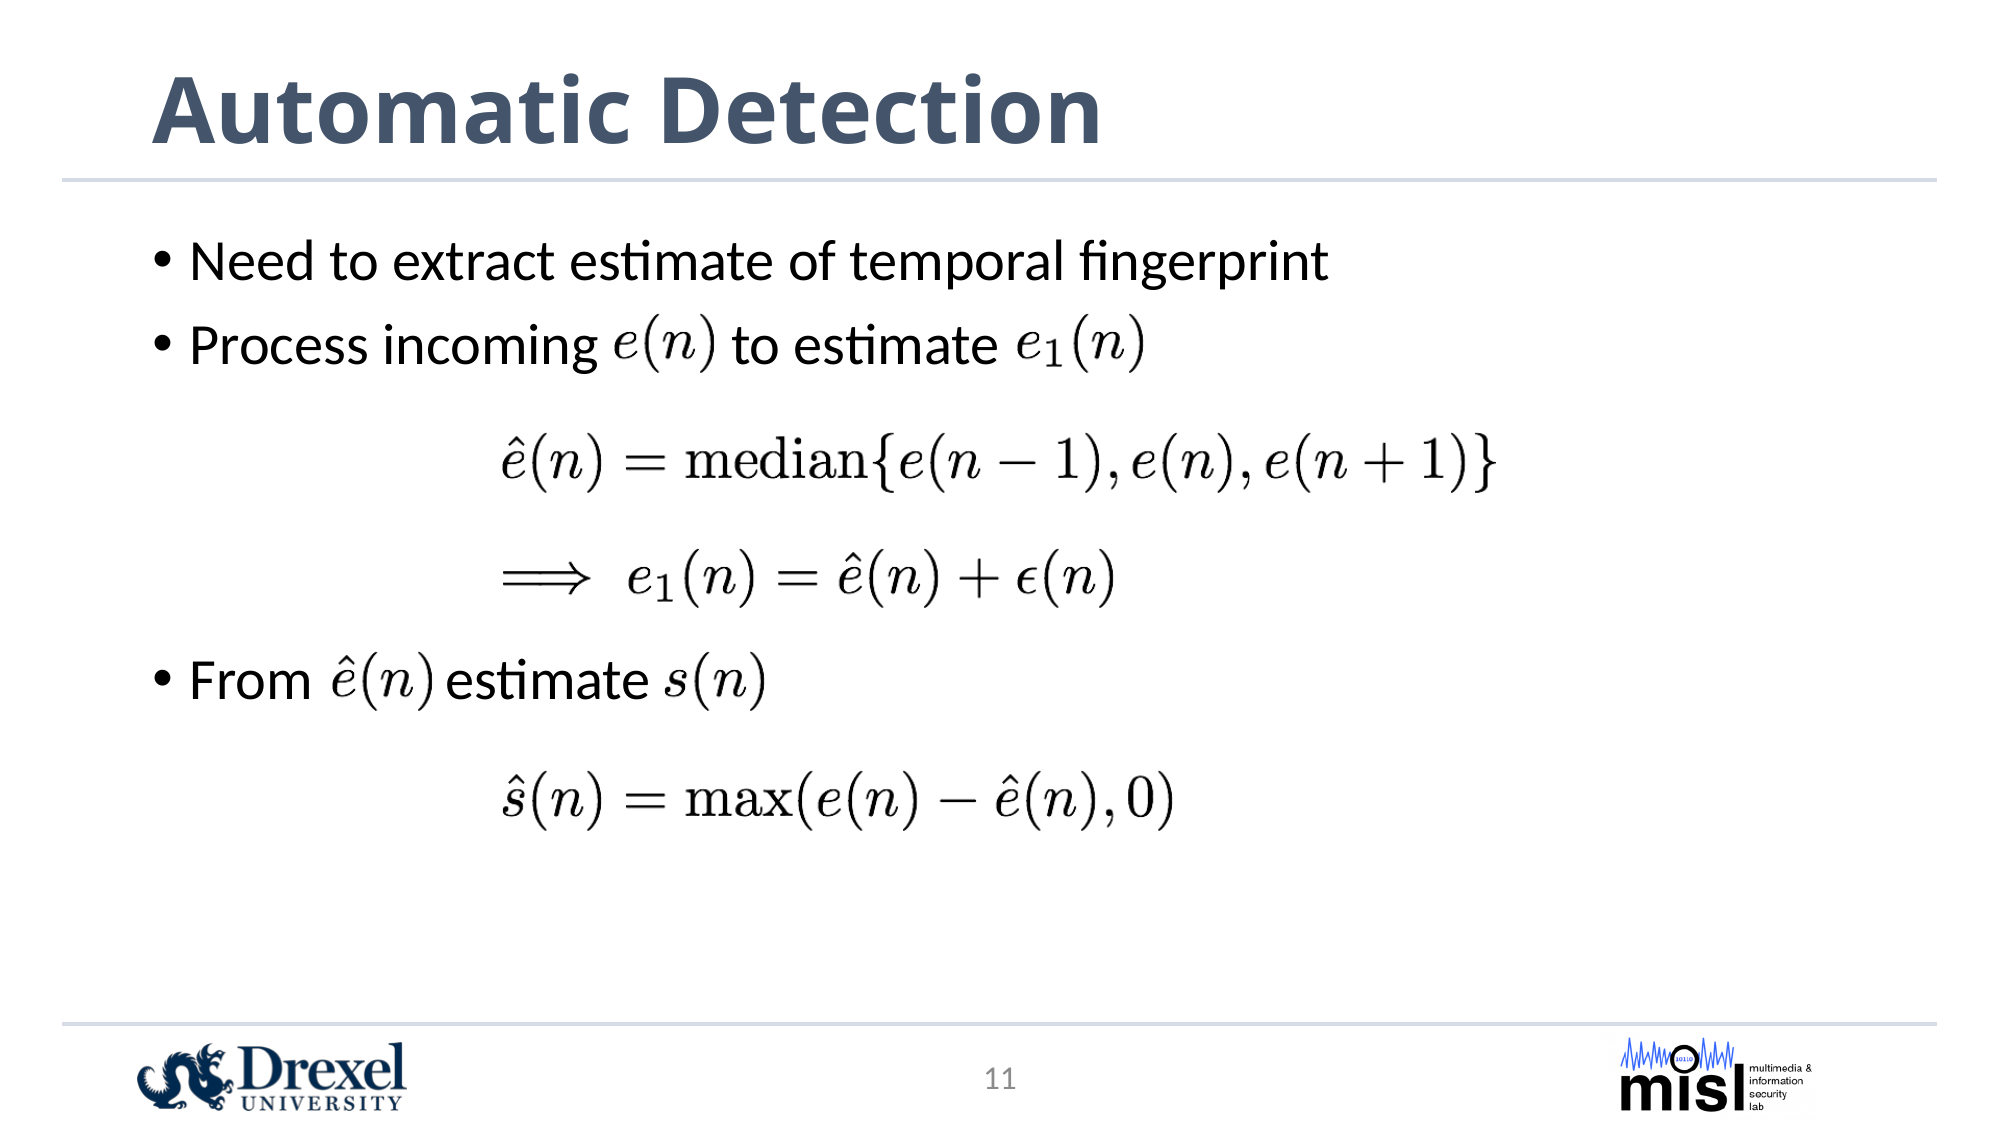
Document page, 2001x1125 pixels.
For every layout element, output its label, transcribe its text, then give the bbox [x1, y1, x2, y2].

picture [502, 430, 1498, 494]
slide_number 10 [774, 1046, 1225, 1107]
list Need to extract estimate of temporal fingerprint Process incoming to estimate From estimate [137, 223, 1863, 1014]
picture [137, 1042, 407, 1111]
picture [502, 768, 1173, 832]
title Automatic Detection [137, 5, 1863, 223]
picture [1601, 1032, 1823, 1121]
picture [501, 546, 1115, 609]
picture [614, 311, 715, 374]
picture [1017, 311, 1145, 374]
picture [664, 649, 765, 712]
picture [332, 649, 433, 712]
